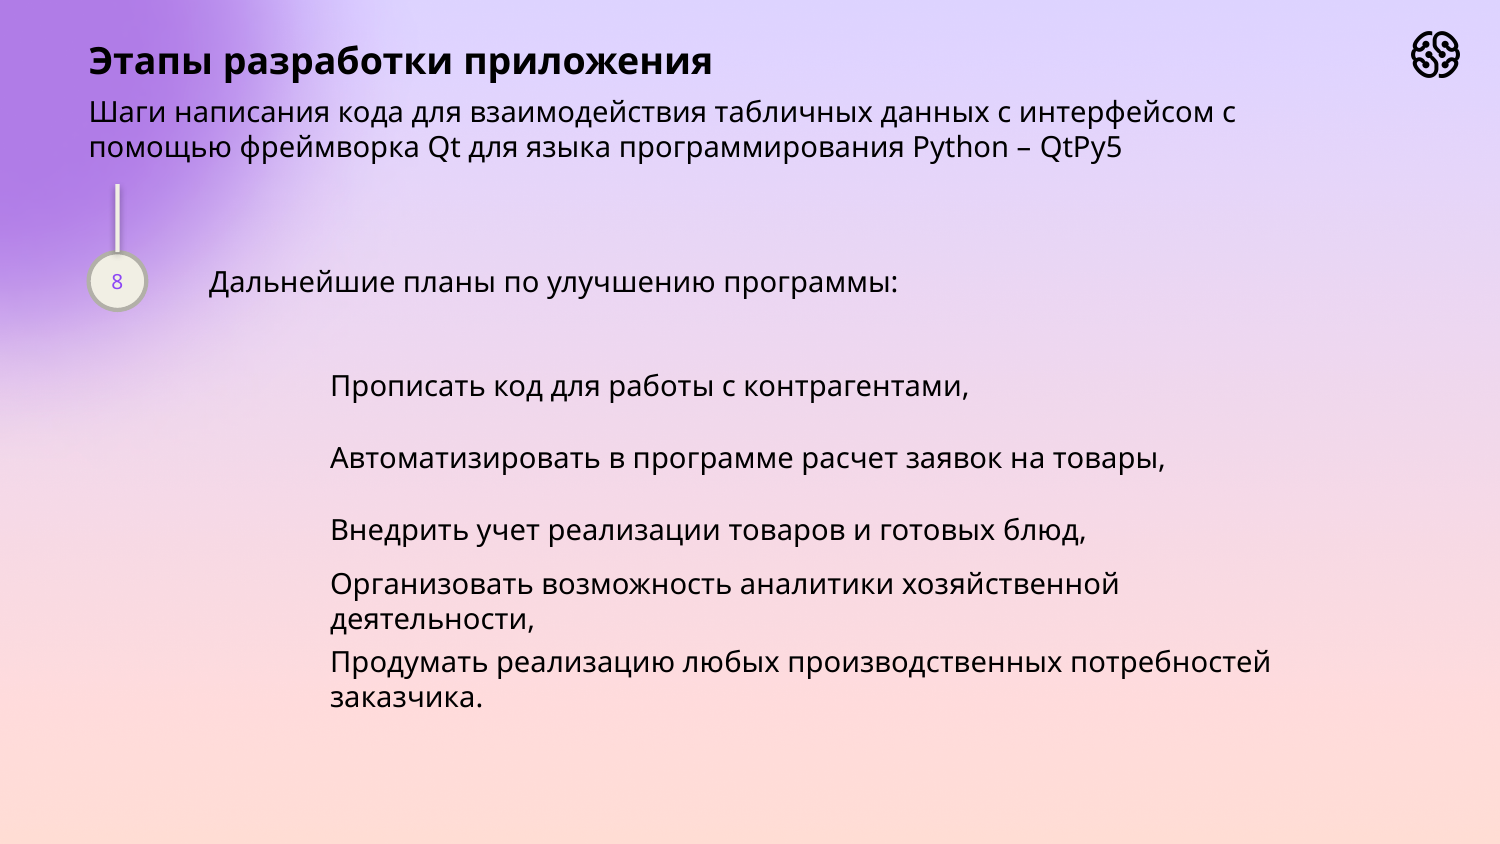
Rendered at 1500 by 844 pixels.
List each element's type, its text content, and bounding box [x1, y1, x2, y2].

text_box Дальнейшие планы по улучшению программы: [209, 251, 1187, 311]
picture [0, 0, 1500, 844]
text_box Этапы разработки приложения [88, 30, 1066, 90]
text_box 8 [86, 250, 149, 313]
text_box Организовать возможность аналитики хозяйственной деятельности, [329, 571, 1308, 631]
text_box Автоматизировать в программе расчет заявок на товары, [329, 427, 1308, 487]
text_box Шаги написания кода для взаимодействия табличных данных с интерфейсом с помощью фреймворка Qt для языка программирования Python – QtPy5 [88, 89, 1308, 168]
text_box Прописать код для работы с контрагентами, [329, 354, 1308, 414]
text_box Продумать реализацию любых производственных потребностей заказчика. [329, 648, 1308, 708]
text_box Внедрить учет реализации товаров и готовых блюд, [329, 499, 1308, 559]
